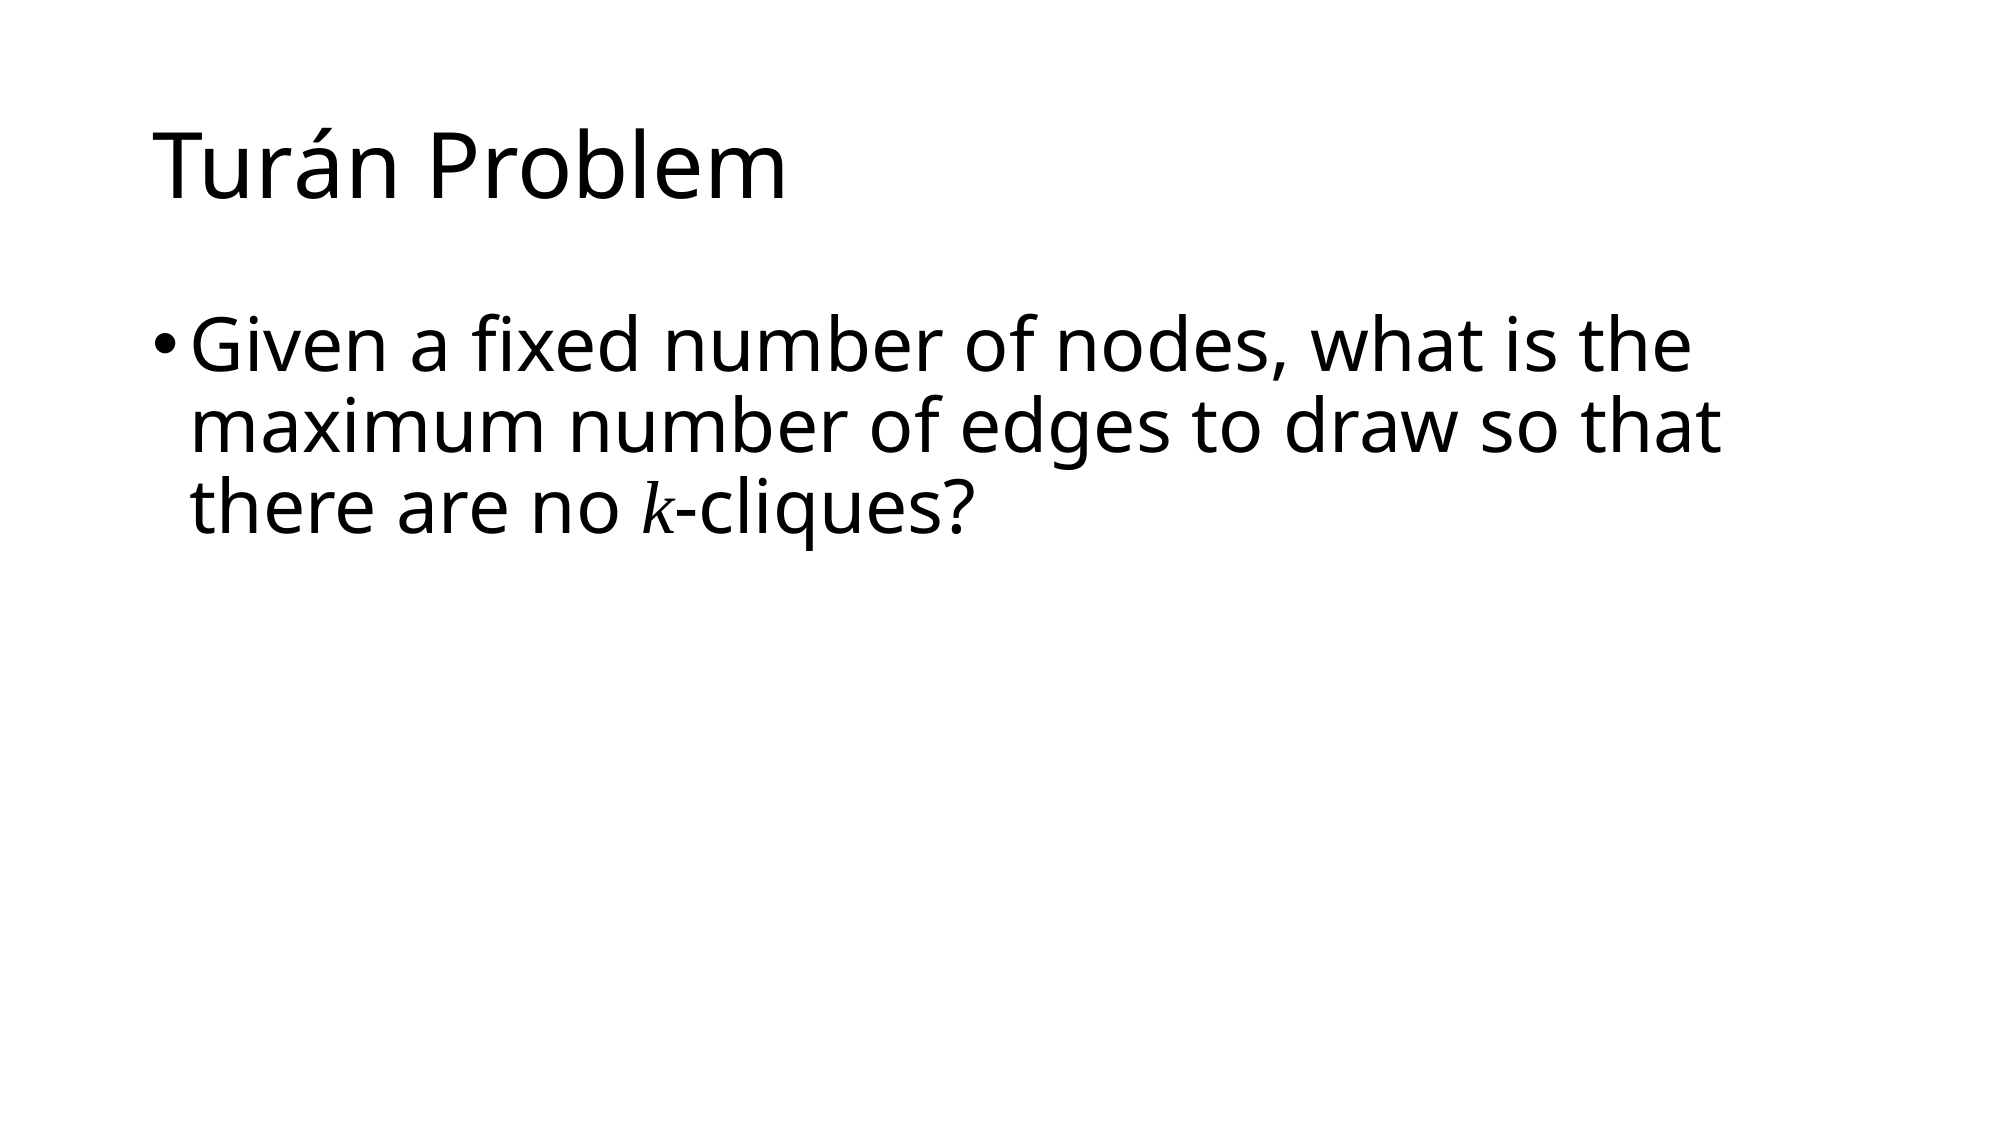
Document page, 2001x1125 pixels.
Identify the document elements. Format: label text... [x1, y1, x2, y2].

list Given a fixed number of nodes, what is the maximum number of edges to draw so that there are no k-cliques? [137, 299, 1863, 1014]
title Turán Problem [137, 59, 1863, 278]
